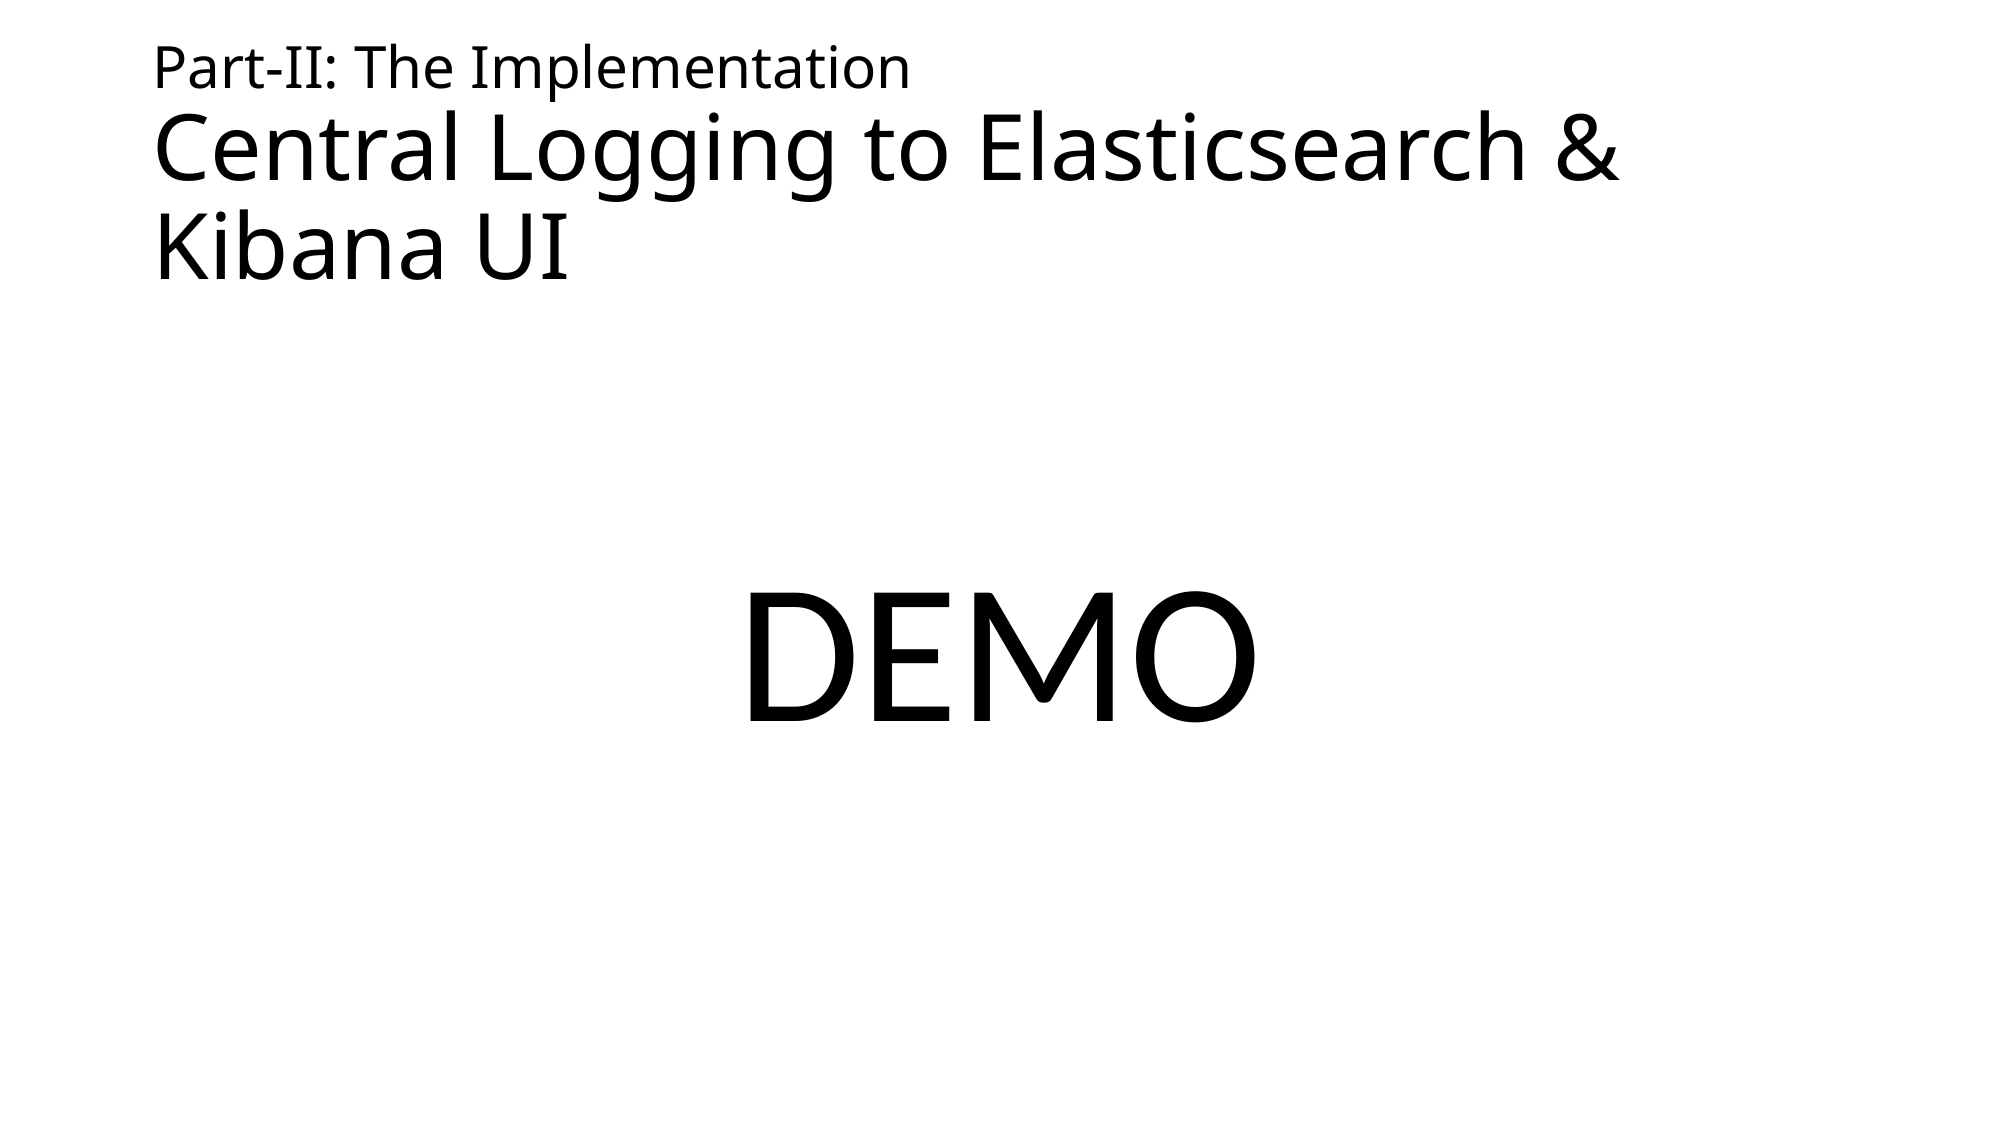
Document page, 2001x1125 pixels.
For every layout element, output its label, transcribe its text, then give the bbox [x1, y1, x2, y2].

title Part-II: The Implementation Central Logging to Elasticsearch & Kibana UI [137, 59, 1863, 278]
list DEMO [137, 299, 1863, 1014]
